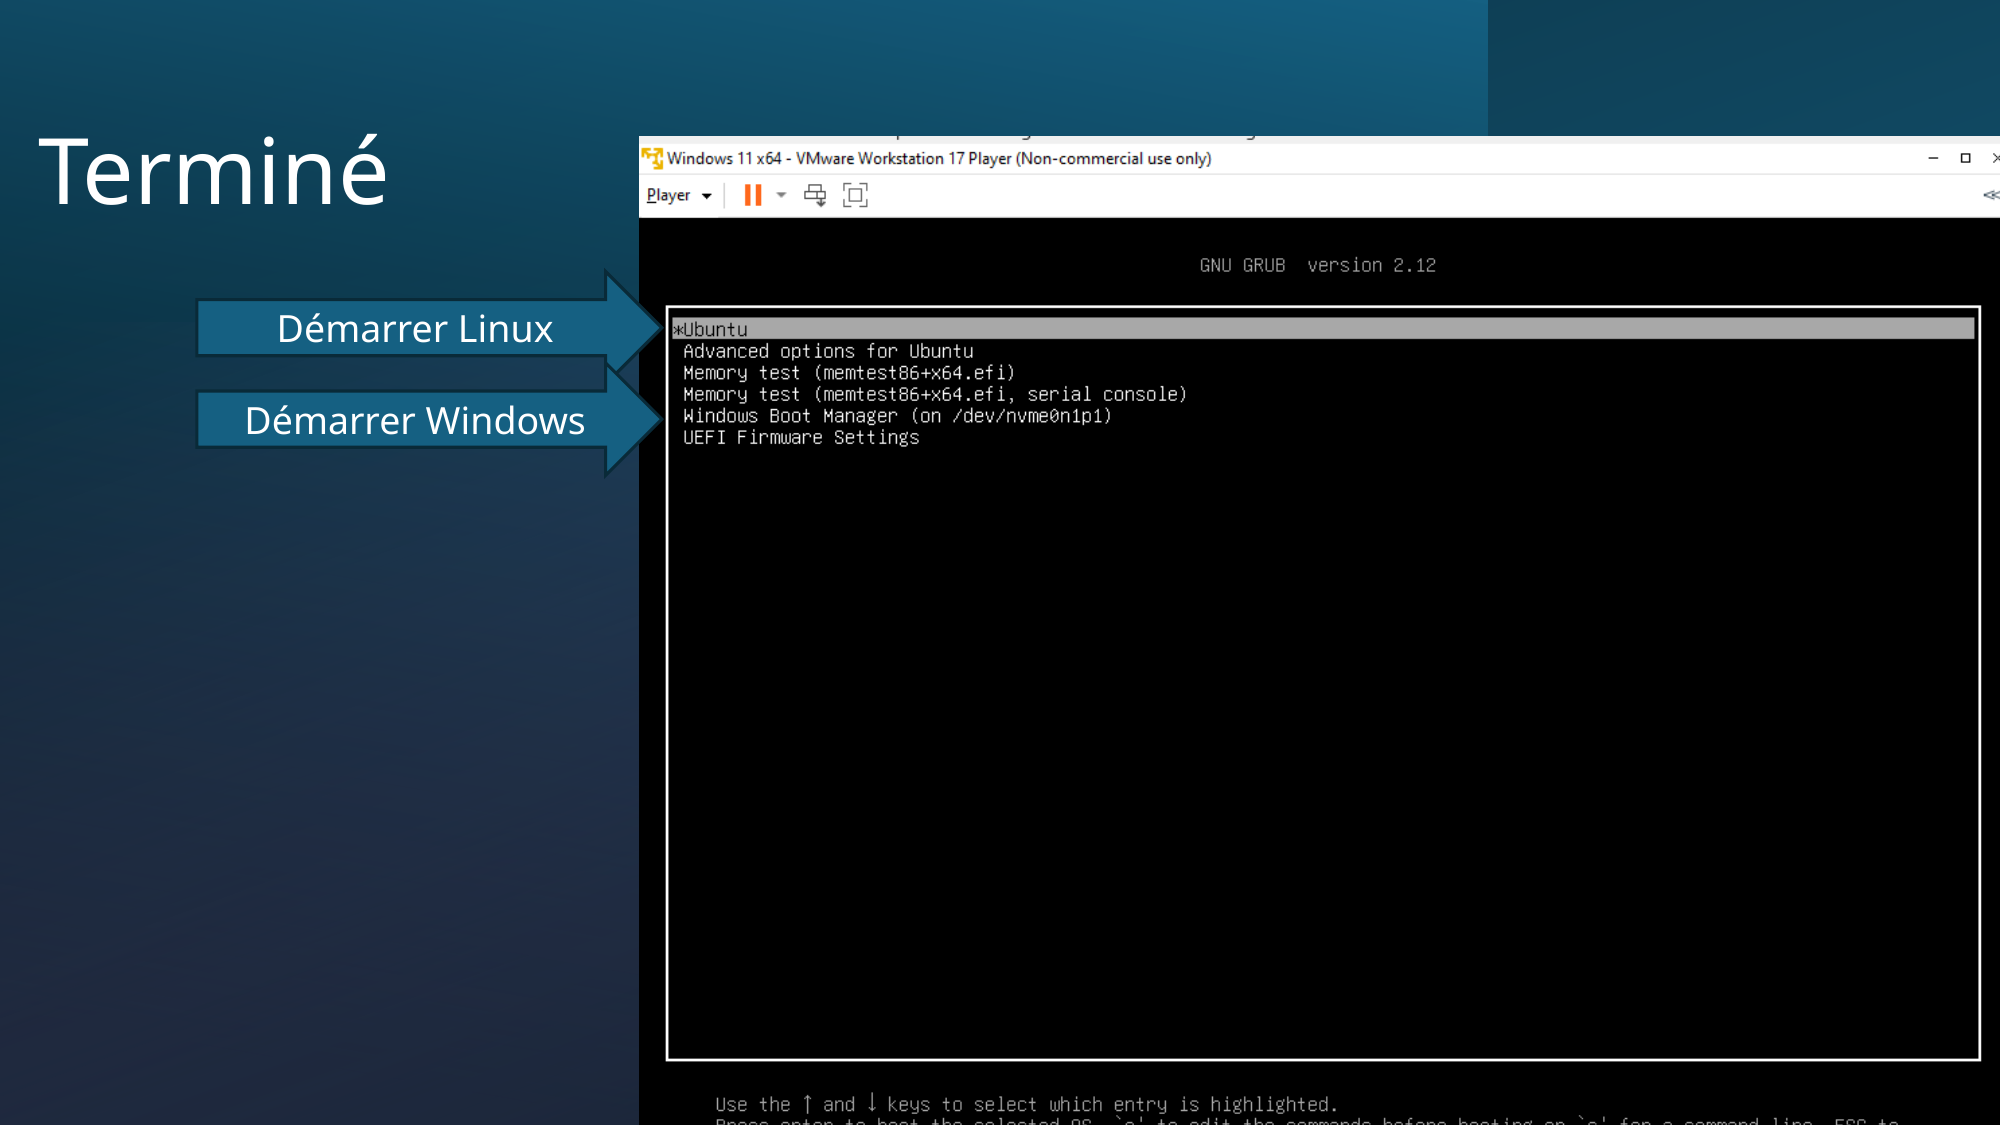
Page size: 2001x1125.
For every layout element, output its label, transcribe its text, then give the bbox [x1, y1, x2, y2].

text_box Démarrer Windows [195, 359, 639, 480]
text_box [1489, 0, 2000, 136]
text_box [0, 0, 1489, 321]
title Terminé [23, 57, 1558, 292]
text_box Démarrer Linux [195, 267, 639, 373]
text_box [0, 321, 639, 1125]
picture [639, 136, 2000, 1125]
